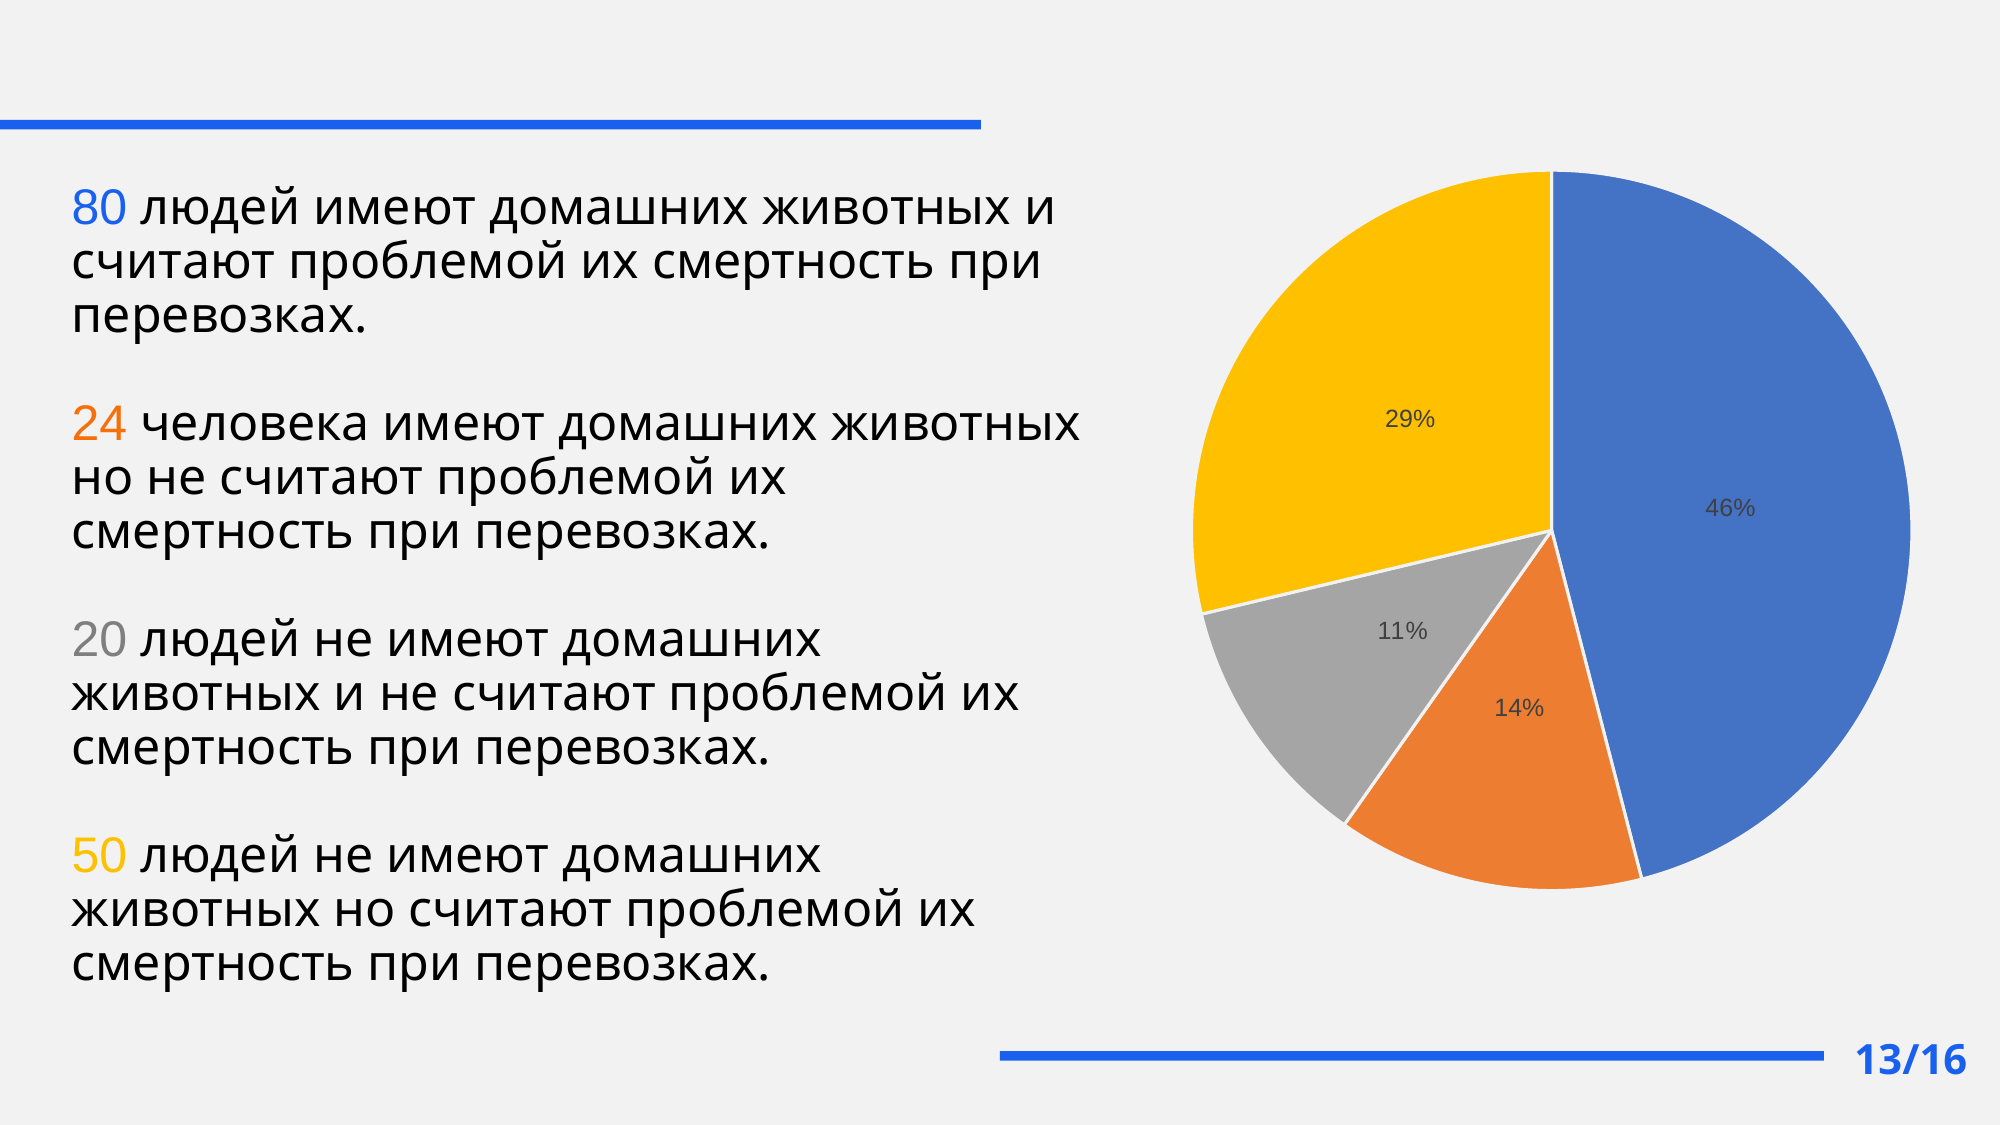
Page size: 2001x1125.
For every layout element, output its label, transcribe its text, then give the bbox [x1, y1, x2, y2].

title 80 людей имеют домашних животных и считают проблемой их смертность при перевозках. 24 человека имеют домашних животных но не считают проблемой их смертность при перевозках. 20 людей не имеют домашних животных и не считают проблемой их смертность при перевозках. 50 людей не имеют домашних животных но считают проблемой их смертность при перевозках. [56, 187, 1097, 986]
chart [1027, 116, 2000, 942]
text_box 13/16 [1839, 1025, 2000, 1091]
